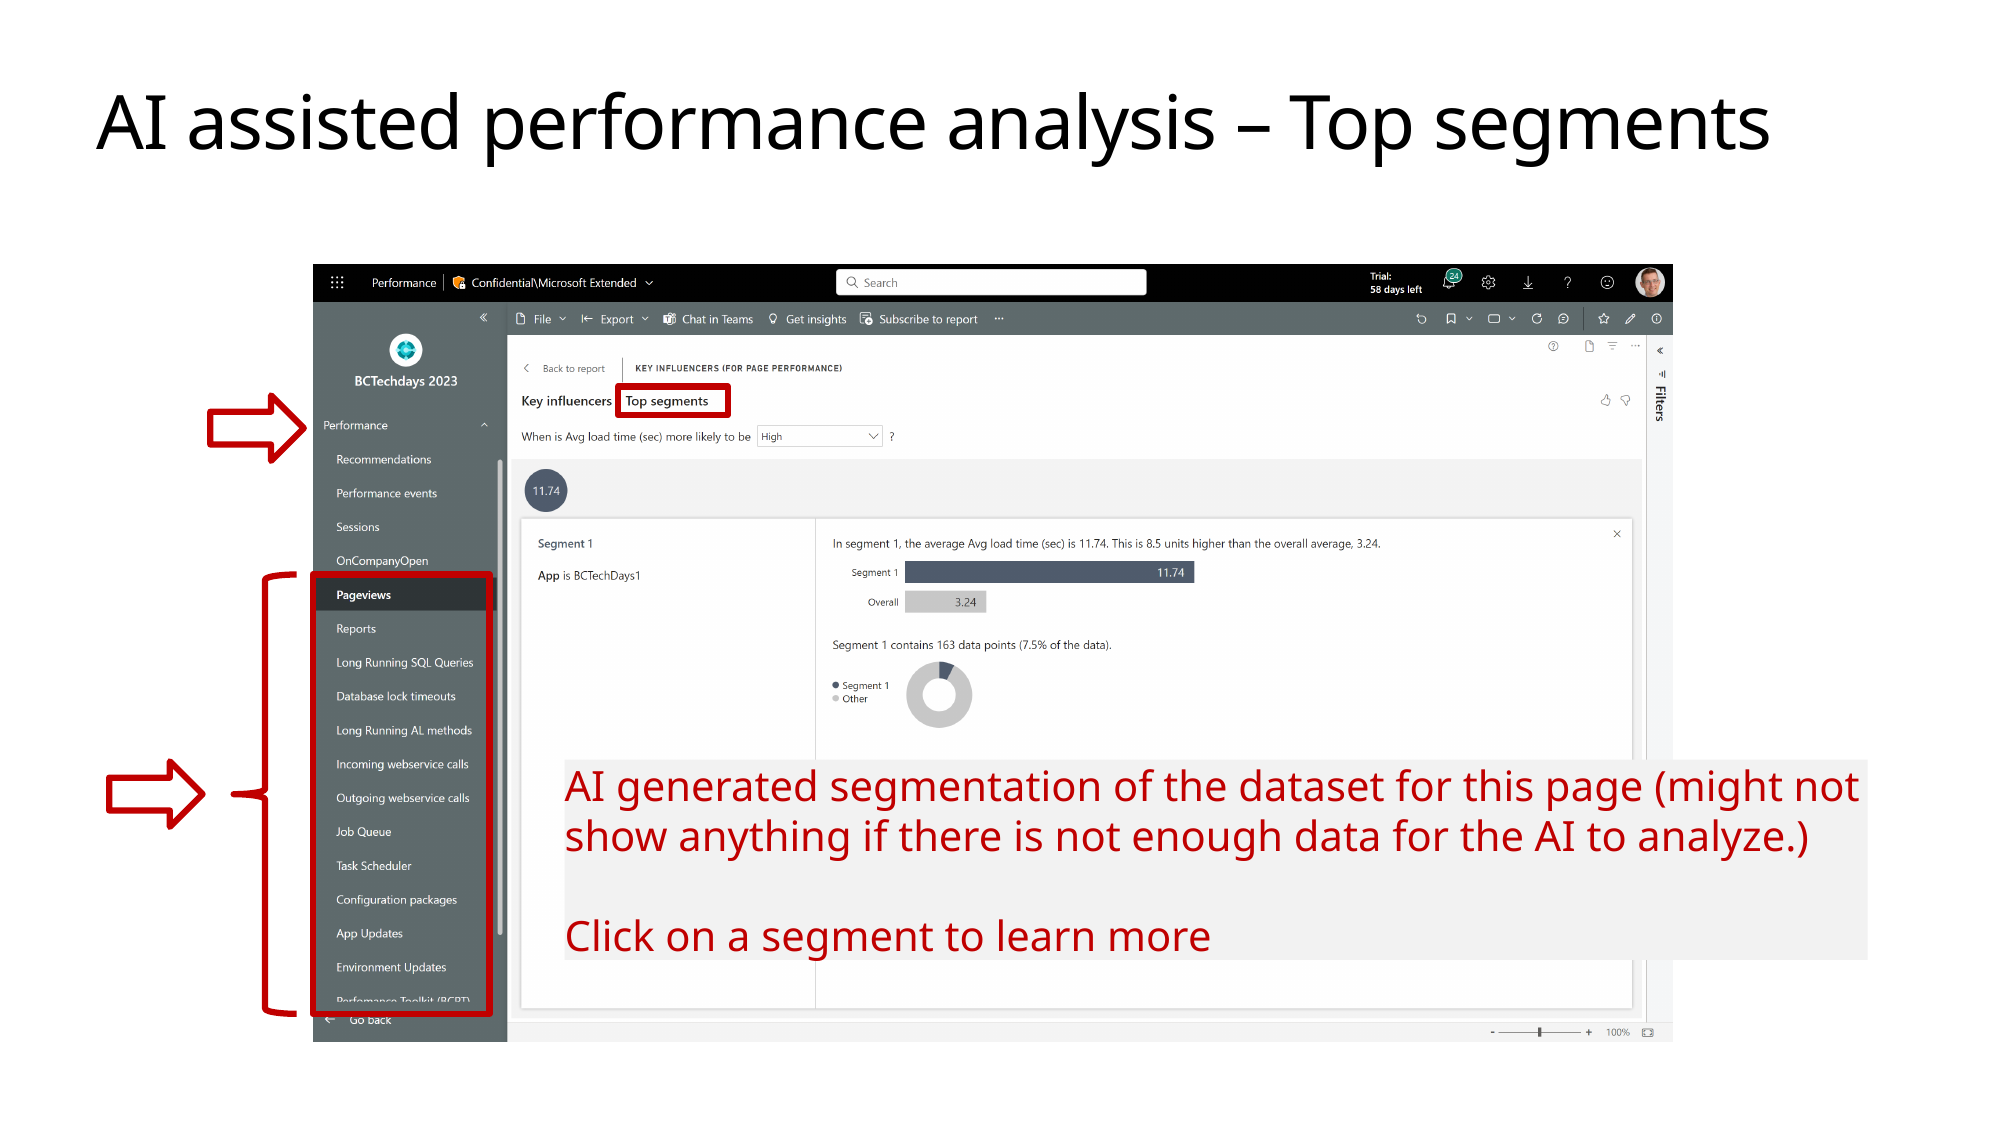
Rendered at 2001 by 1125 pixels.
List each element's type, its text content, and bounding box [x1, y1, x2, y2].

picture [312, 264, 1673, 1042]
text_box [232, 573, 297, 1015]
text_box [108, 760, 204, 828]
text_box AI generated segmentation of the dataset for this page (might not show anything if there is not enough data for the AI to analyze.) Click on a segment to learn more [1673, 759, 1868, 960]
text_box [209, 394, 305, 462]
title AI assisted performance analysis – Top segments [96, 75, 1904, 166]
